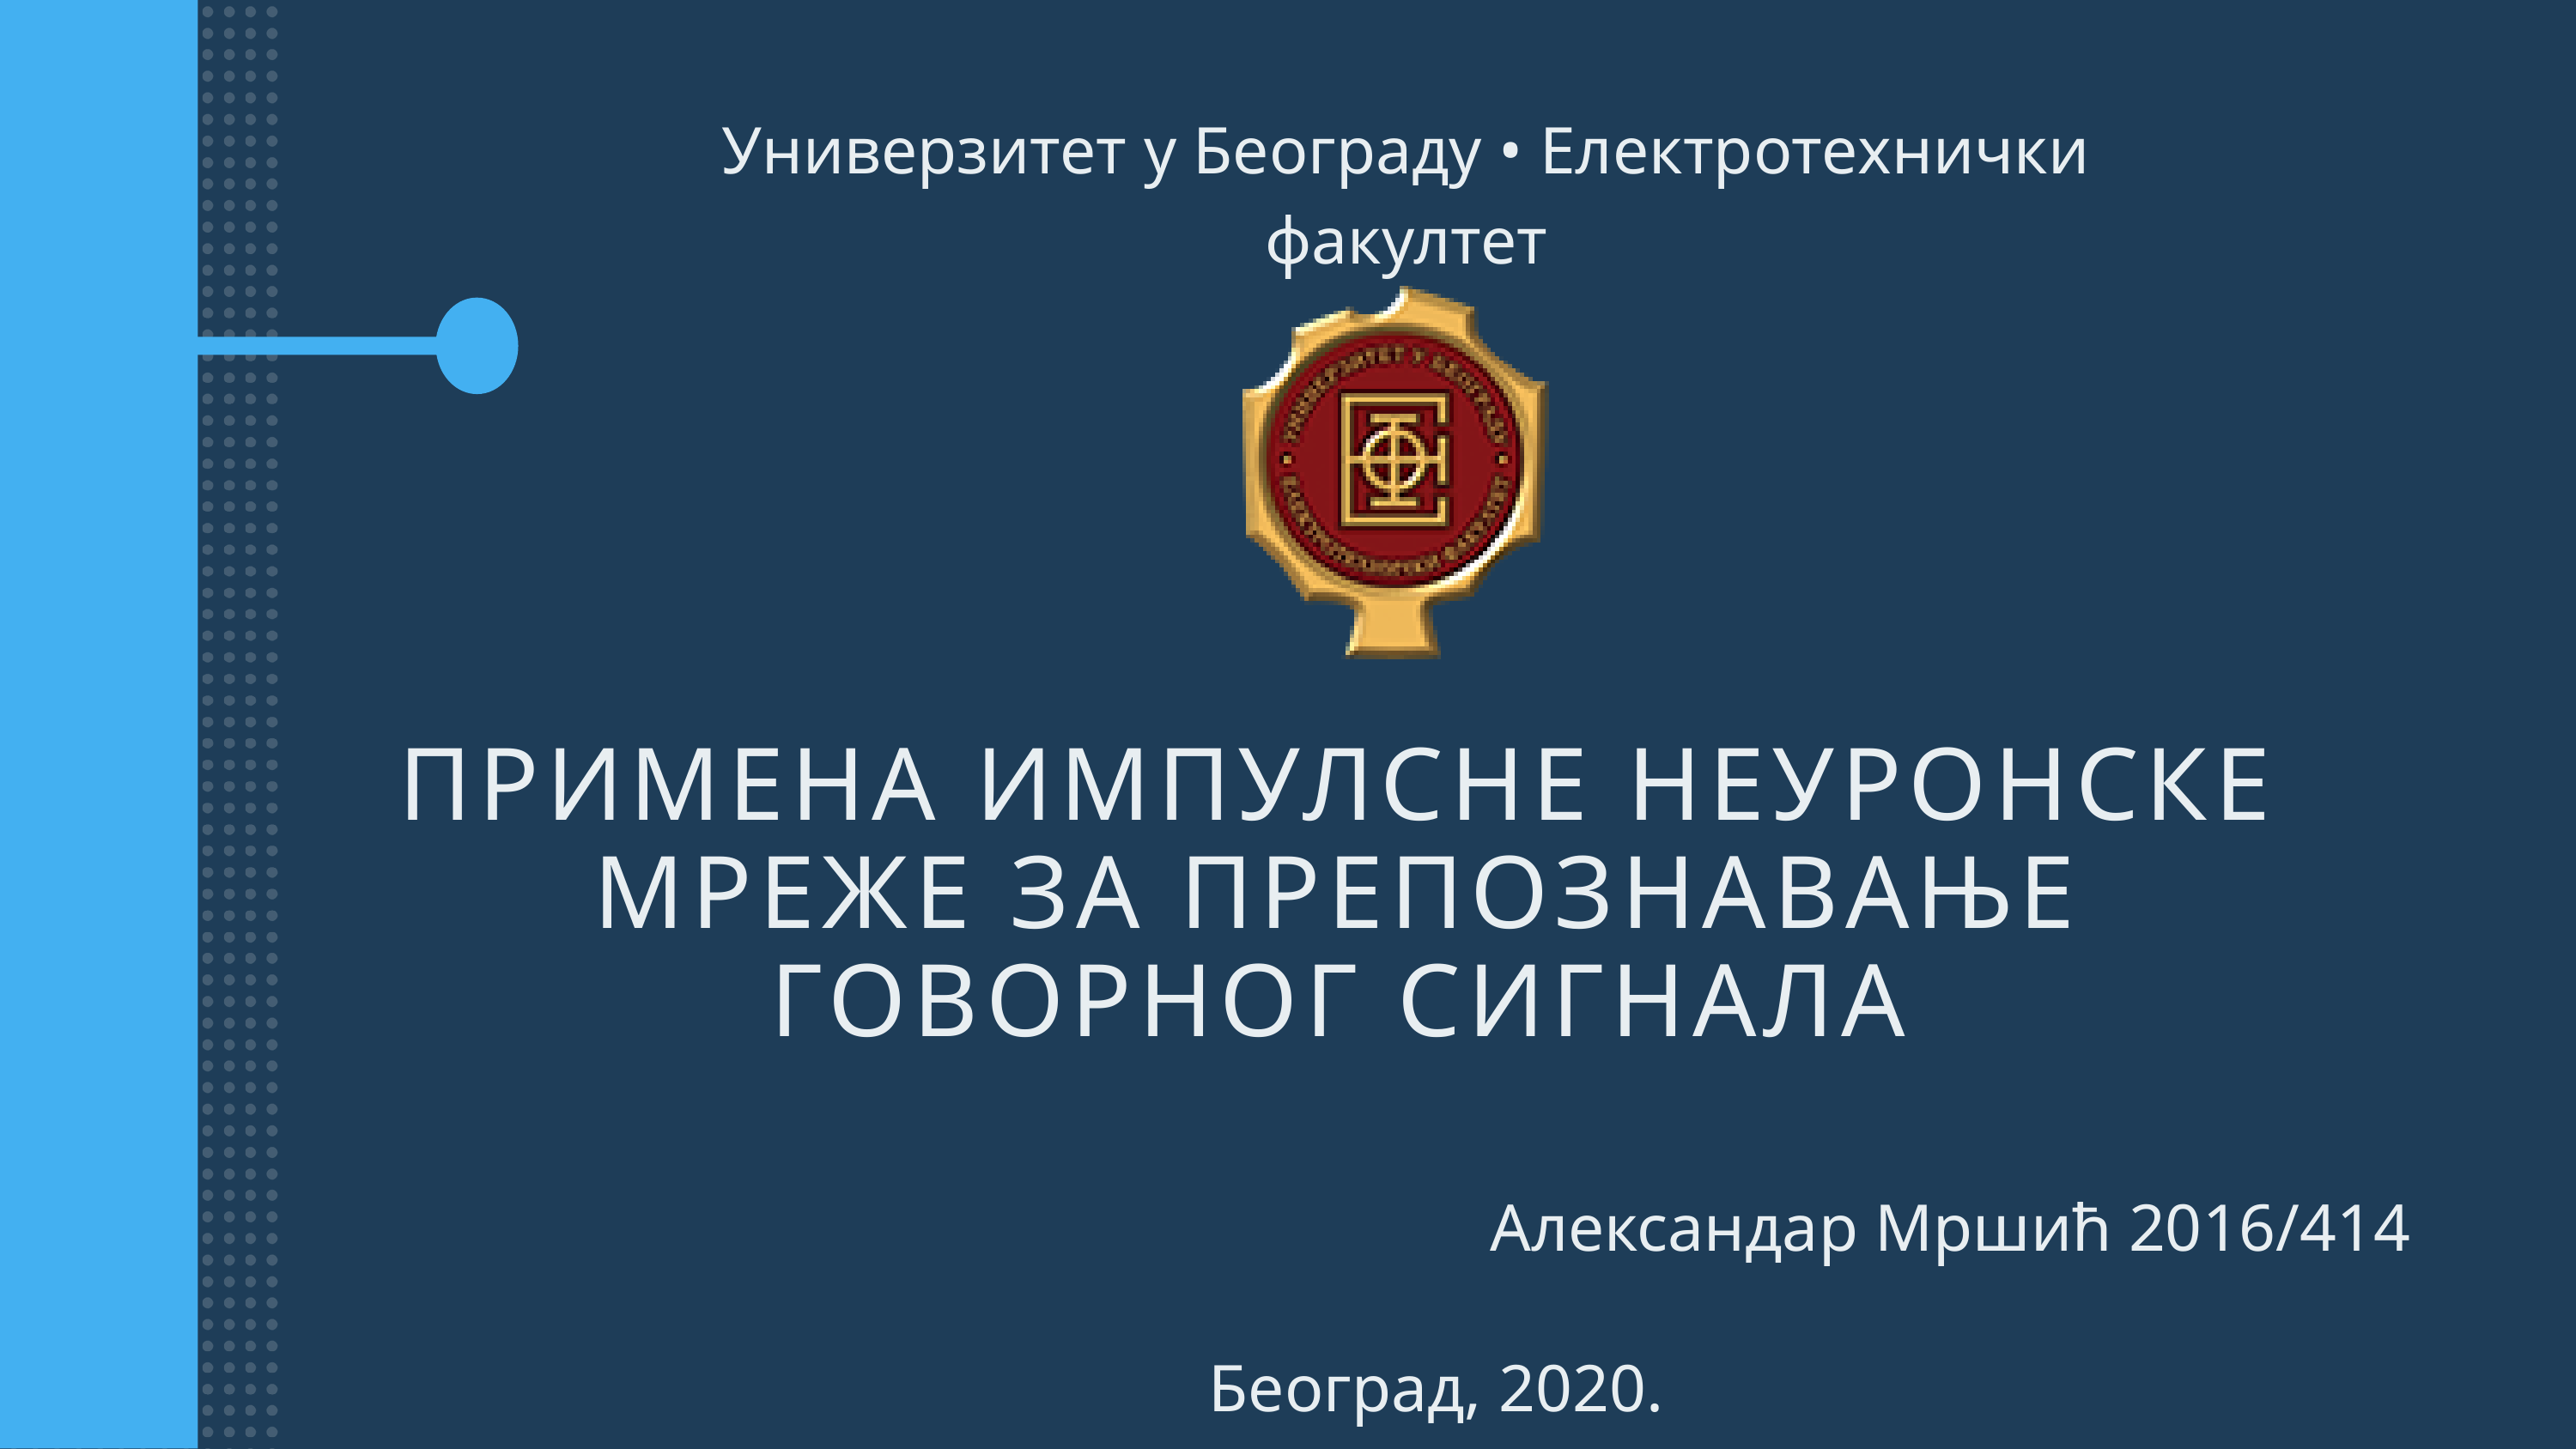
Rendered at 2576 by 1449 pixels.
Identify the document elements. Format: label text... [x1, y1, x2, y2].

picture [0, 0, 286, 1449]
text_box Београд, 2020. [1176, 1335, 1696, 1425]
picture [1242, 285, 1562, 659]
text_box Александар Мршић 2016/414 [1470, 1173, 2432, 1264]
text_box ПРИМЕНА ИМПУЛСНЕ НЕУРОНСКЕ МРЕЖЕ ЗА ПРЕПОЗНАВАЊЕ ГОВОРНОГ СИГНАЛА [337, 732, 2340, 1058]
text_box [172, 285, 519, 406]
text_box Универзитет у Београду • Електротехнички факултет [578, 96, 2234, 277]
